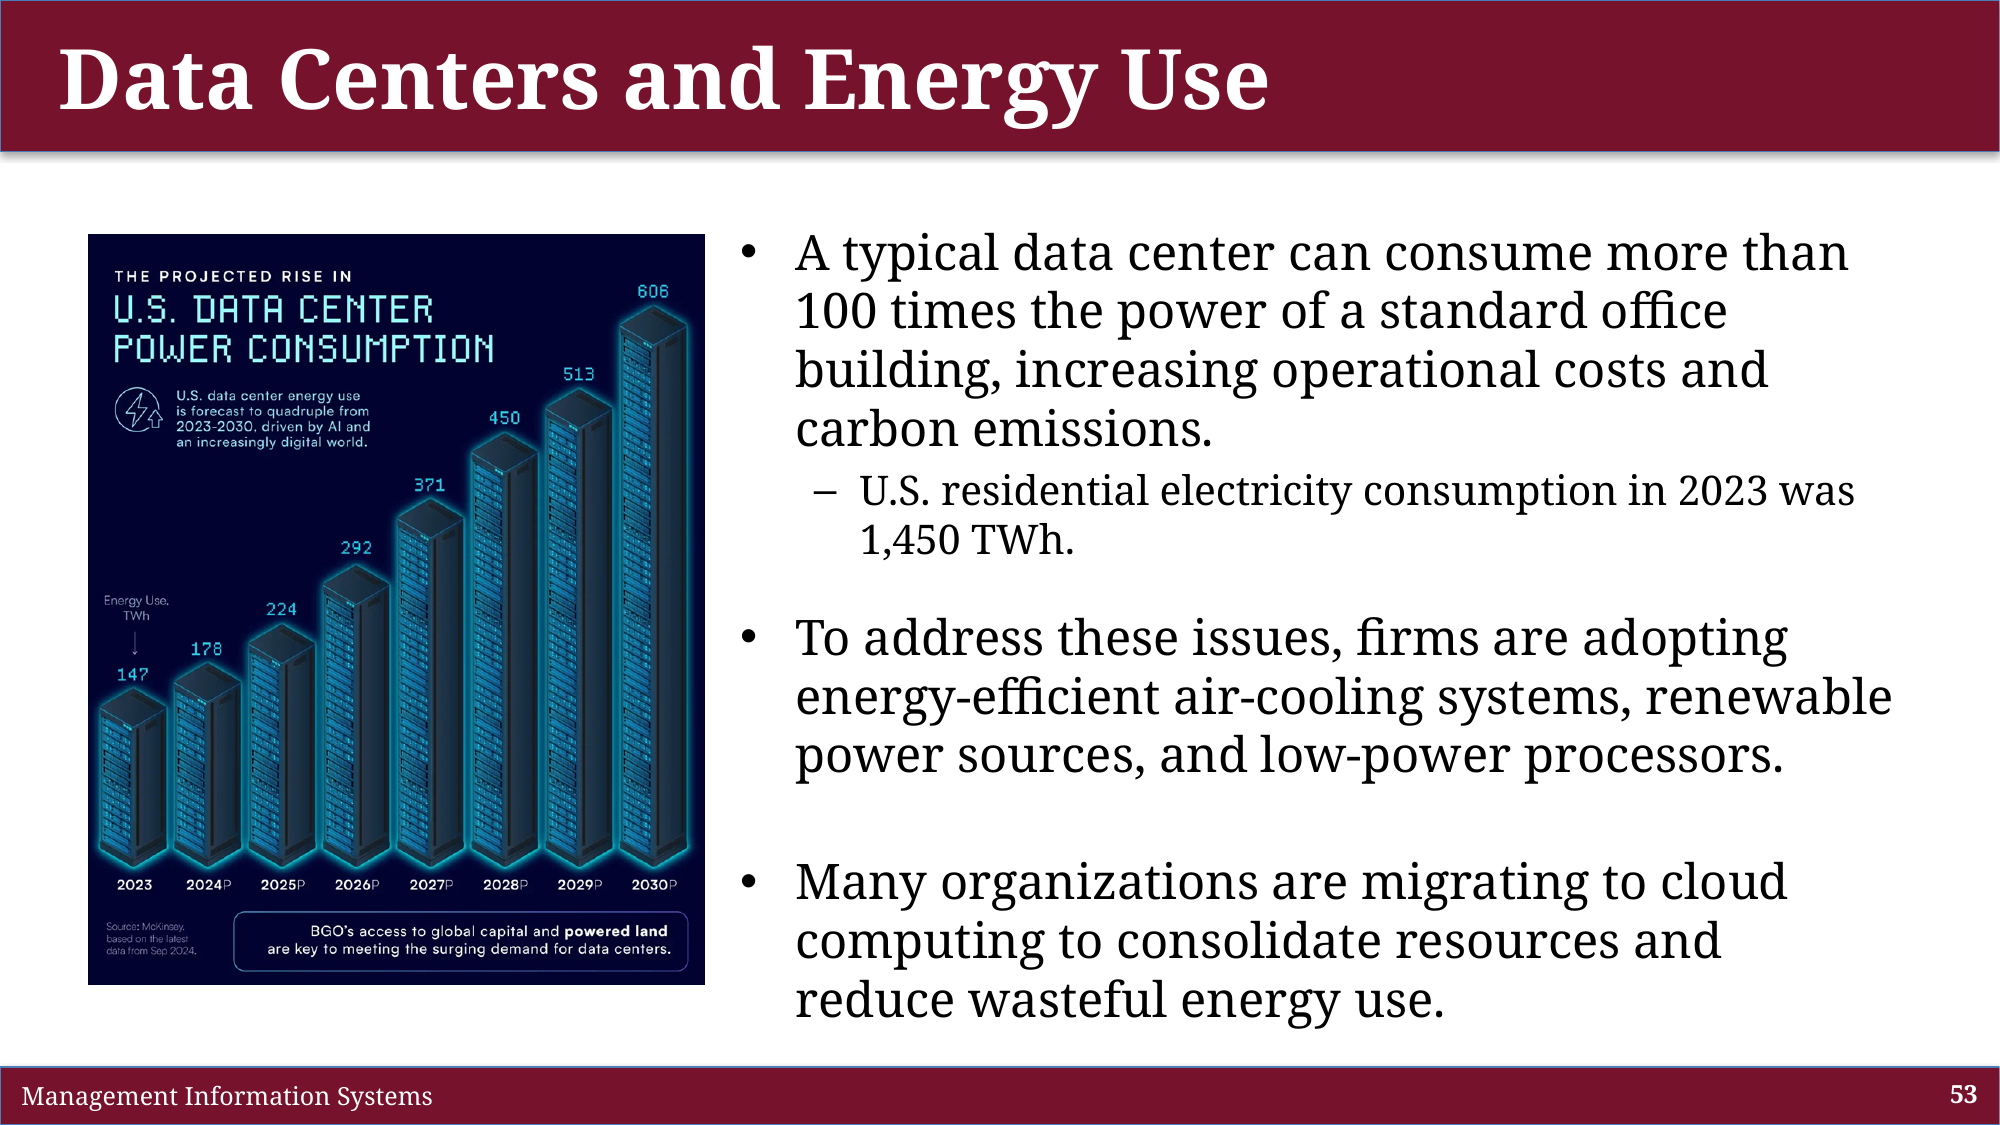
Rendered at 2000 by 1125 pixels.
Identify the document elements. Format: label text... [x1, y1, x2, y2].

text_box [475, 1066, 1649, 1125]
title Data Centers and Energy Use [0, 0, 2000, 152]
picture [88, 233, 705, 985]
footer Management Information Systems [0, 1066, 475, 1125]
list A typical data center can consume more than 100 times the power of a standard office building, increasing operational costs and carbon emissions. U.S. residential electricity consumption in 2023 was 1,450 TWh. To address these issues, firms are adopting energy-efficient air-cooling systems, renewable power sources, and low-power processors. Many organizations are migrating to cloud computing to consolidate resources and reduce wasteful energy use. [725, 213, 1911, 1047]
slide_number 53 [1649, 1066, 2000, 1125]
